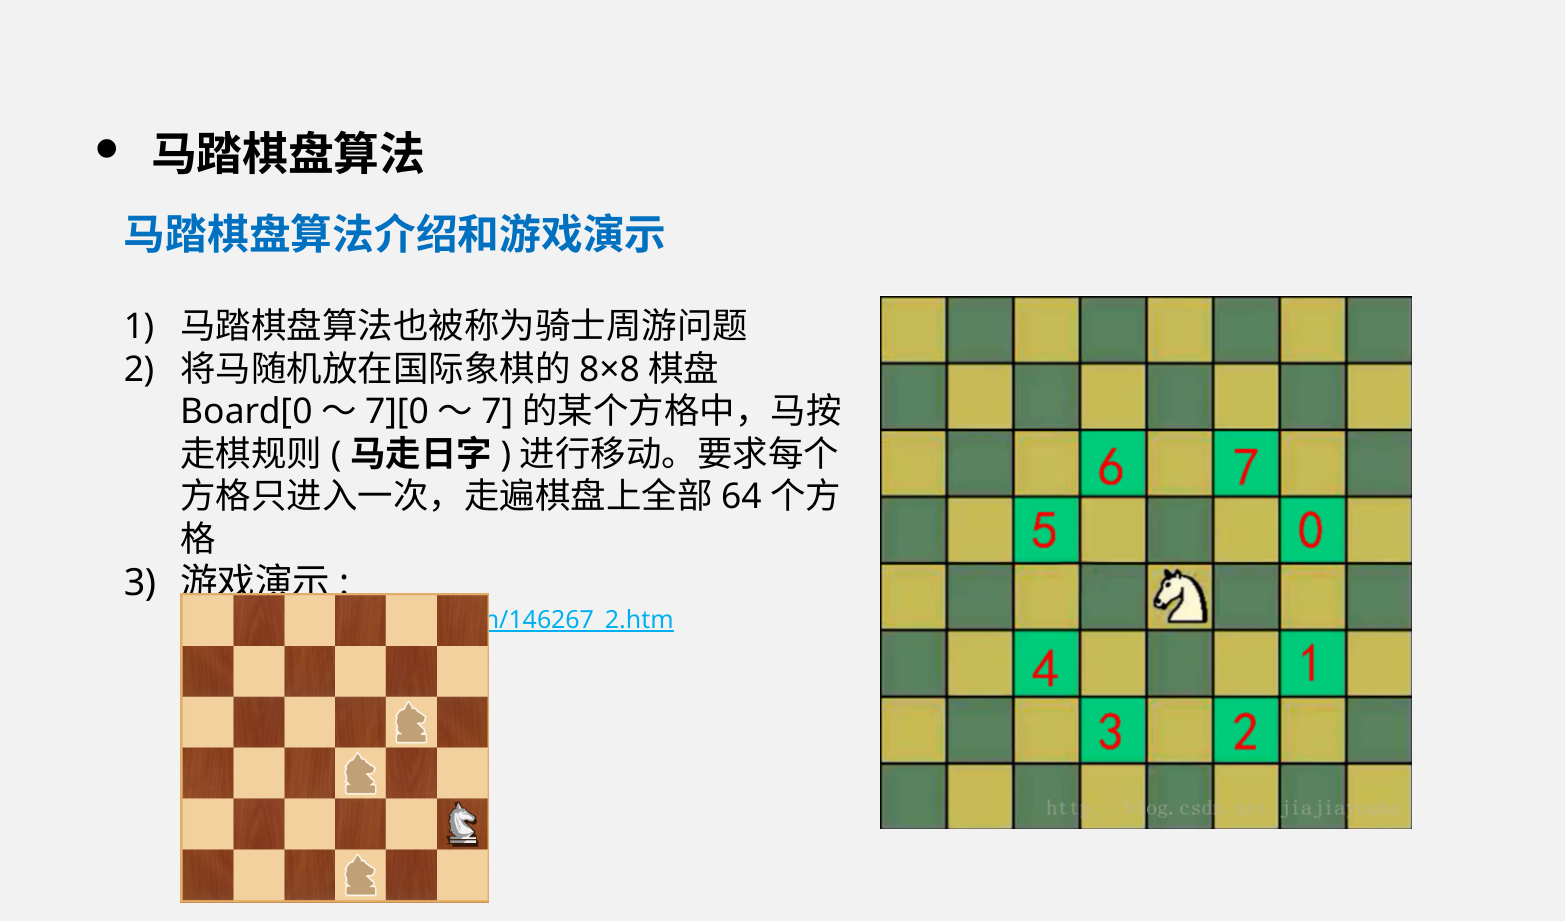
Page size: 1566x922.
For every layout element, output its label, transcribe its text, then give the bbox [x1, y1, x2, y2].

picture [180, 593, 489, 903]
text_box 马踏棋盘算法介绍和游戏演示 马踏棋盘算法也被称为骑士周游问题 将马随机放在国际象棋的8×8棋盘Board[0～7][0～7]的某个方格中，马按走棋规则(马走日字)进行移动。要求每个方格只进入一次，走遍棋盘上全部64个方格 游戏演示: http://www.4399.com/flash/146267_2.htm [109, 200, 868, 690]
picture [880, 295, 1412, 829]
text_box 马踏棋盘算法 [79, 123, 1325, 188]
